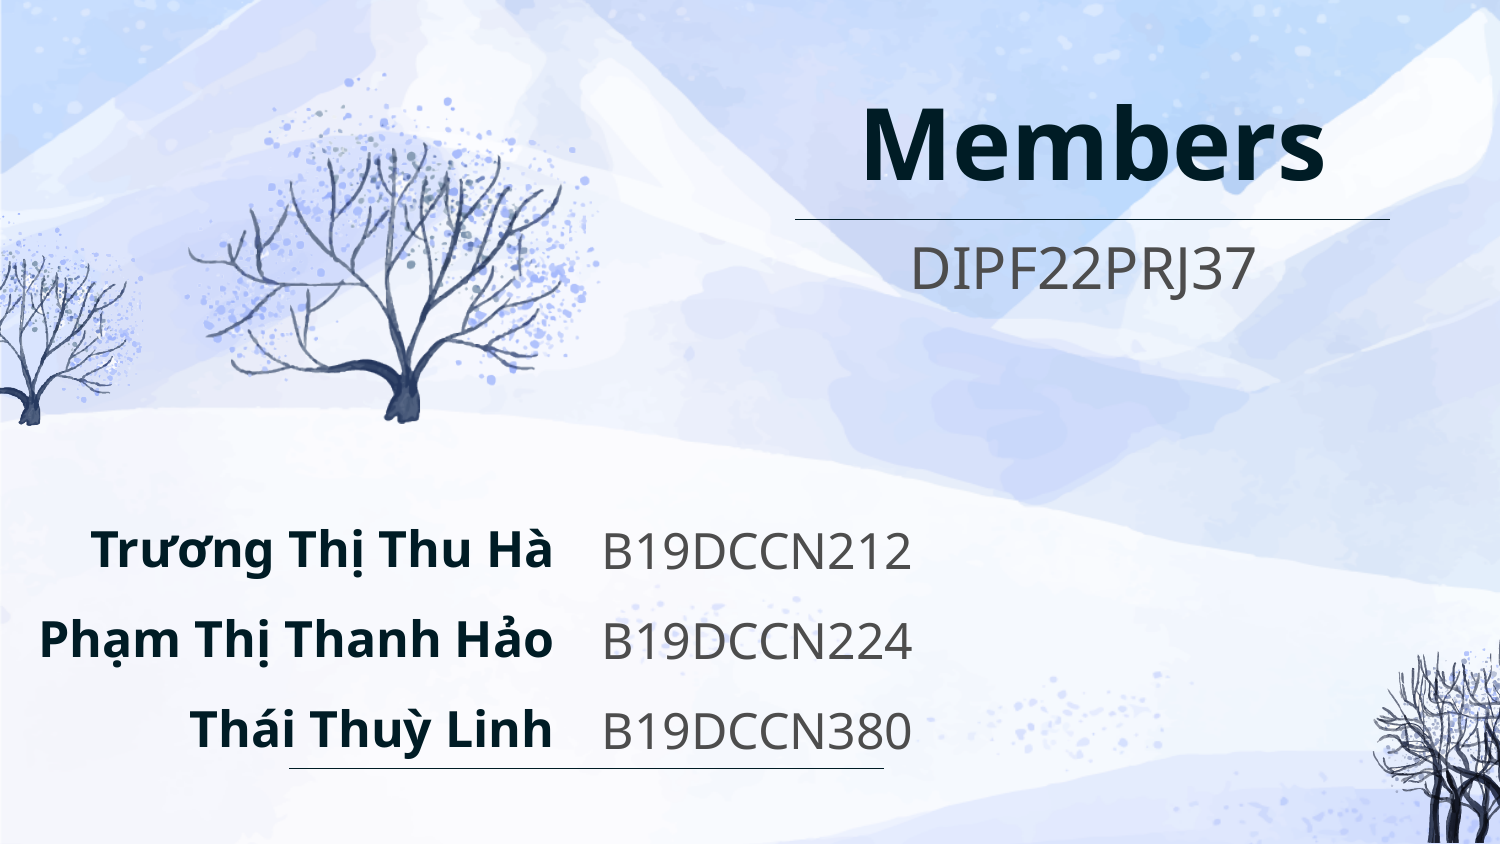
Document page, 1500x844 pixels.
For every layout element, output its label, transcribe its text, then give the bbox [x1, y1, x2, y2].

title Members [799, 72, 1387, 209]
picture [182, 72, 601, 425]
title Trương Thị Thu Hà Phạm Thị Thanh Hảo Thái Thuỳ Linh [15, 555, 570, 691]
subtitle B19DCCN212 B19DCCN224 B19DCCN380 [586, 589, 942, 660]
picture [1312, 249, 1500, 843]
subtitle DIPF22PRJ37 [820, 231, 1348, 302]
picture [0, 213, 144, 426]
